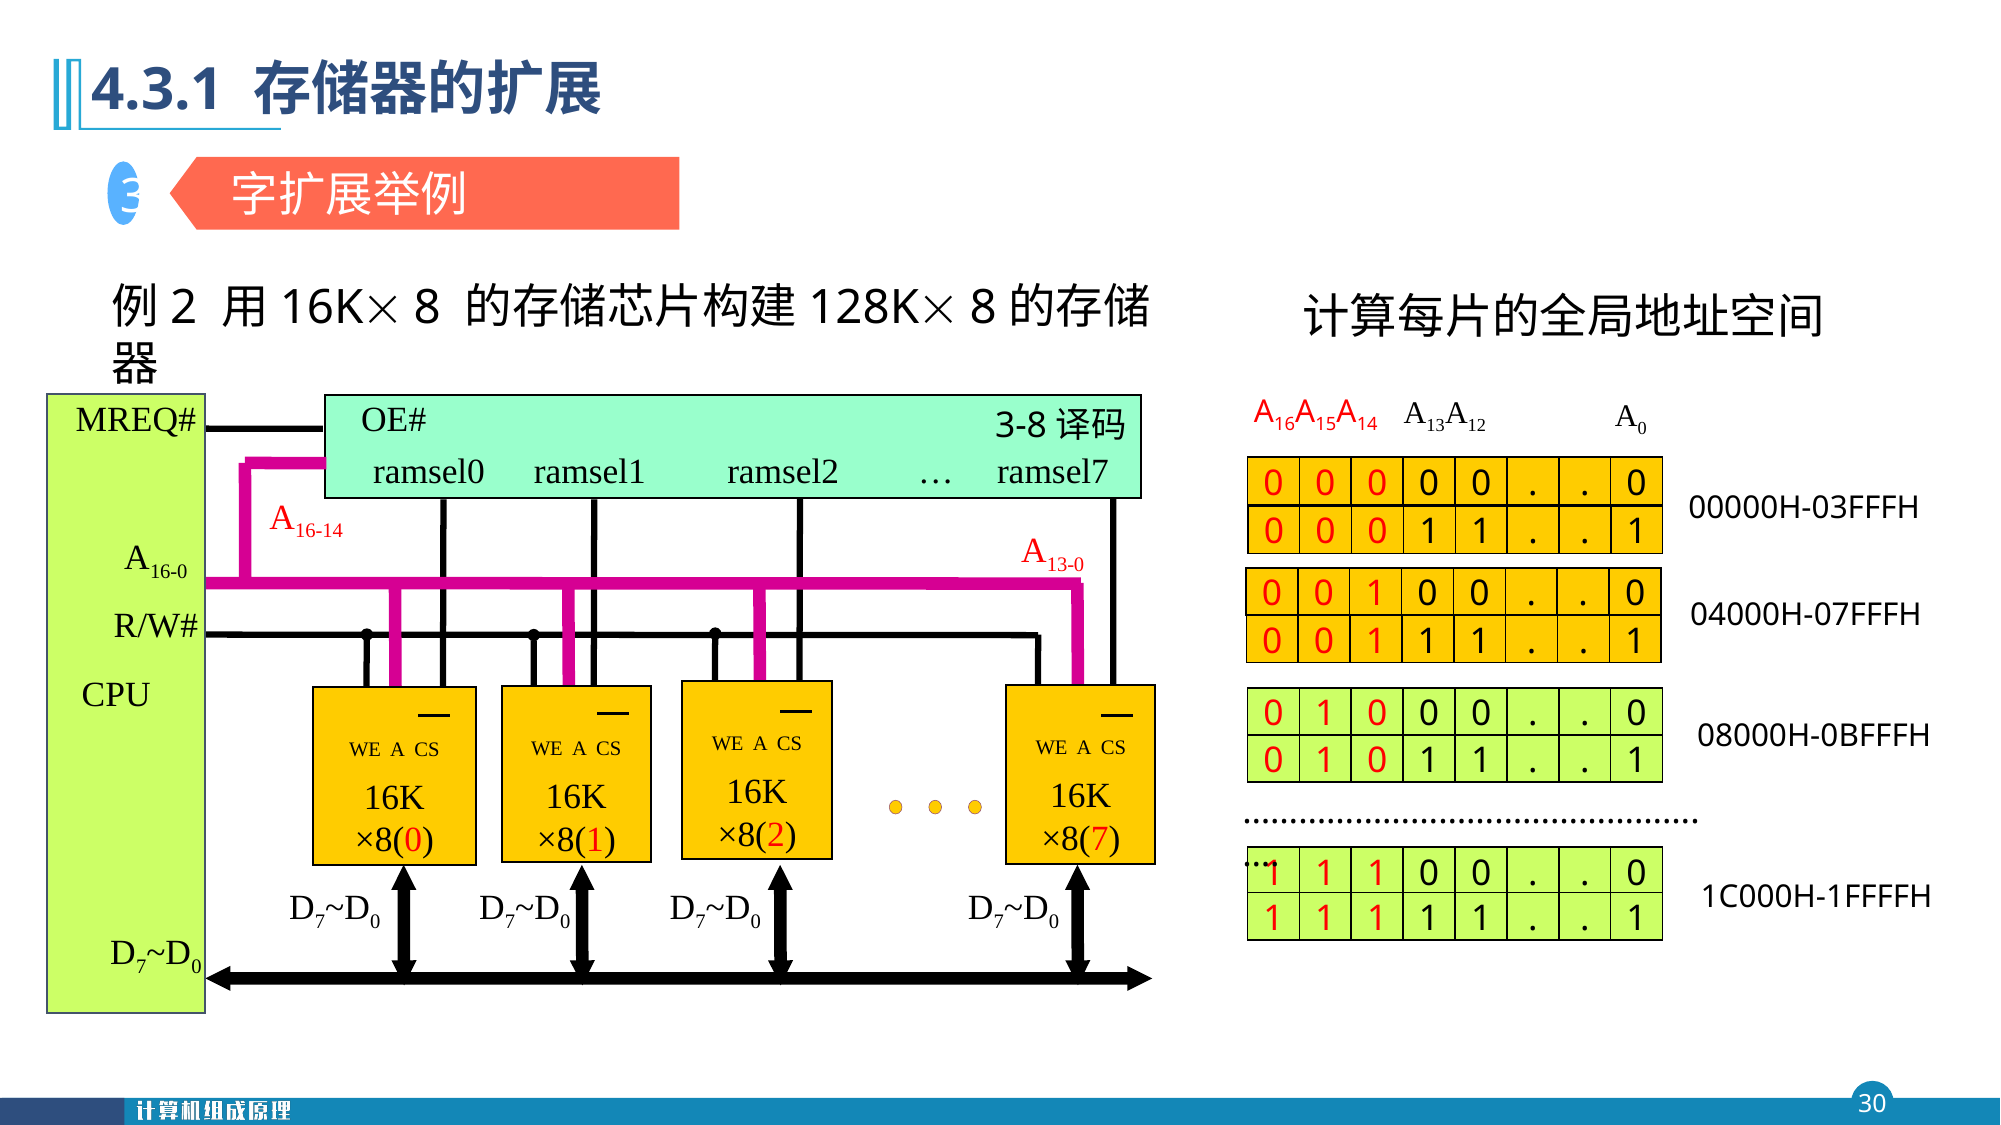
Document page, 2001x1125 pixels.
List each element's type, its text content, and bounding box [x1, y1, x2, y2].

title 4.3.1 存储器的扩展 [76, 40, 1161, 142]
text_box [1247, 457, 1663, 505]
text_box 第四 章 [28, 22, 370, 95]
text_box 08000H-0BFFFH [1682, 708, 1977, 761]
text_box 04000H-07FFFH [1675, 586, 1953, 639]
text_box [1247, 847, 1663, 940]
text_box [107, 156, 710, 230]
text_box 1C000H-1FFFFH [1685, 868, 1981, 921]
text_box 例2 用16K 8 的存储芯片构建128K 8的存储器 [96, 269, 1186, 398]
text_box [46, 394, 1156, 1013]
text_box ………………………………………….…. [1227, 780, 1717, 881]
text_box 00000H-03FFFH [1673, 479, 1968, 533]
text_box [1247, 687, 1663, 783]
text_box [1224, 391, 1682, 451]
text_box 计算每片的全局地址空间 [1272, 278, 1856, 351]
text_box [1246, 567, 1662, 663]
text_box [1247, 505, 1663, 554]
